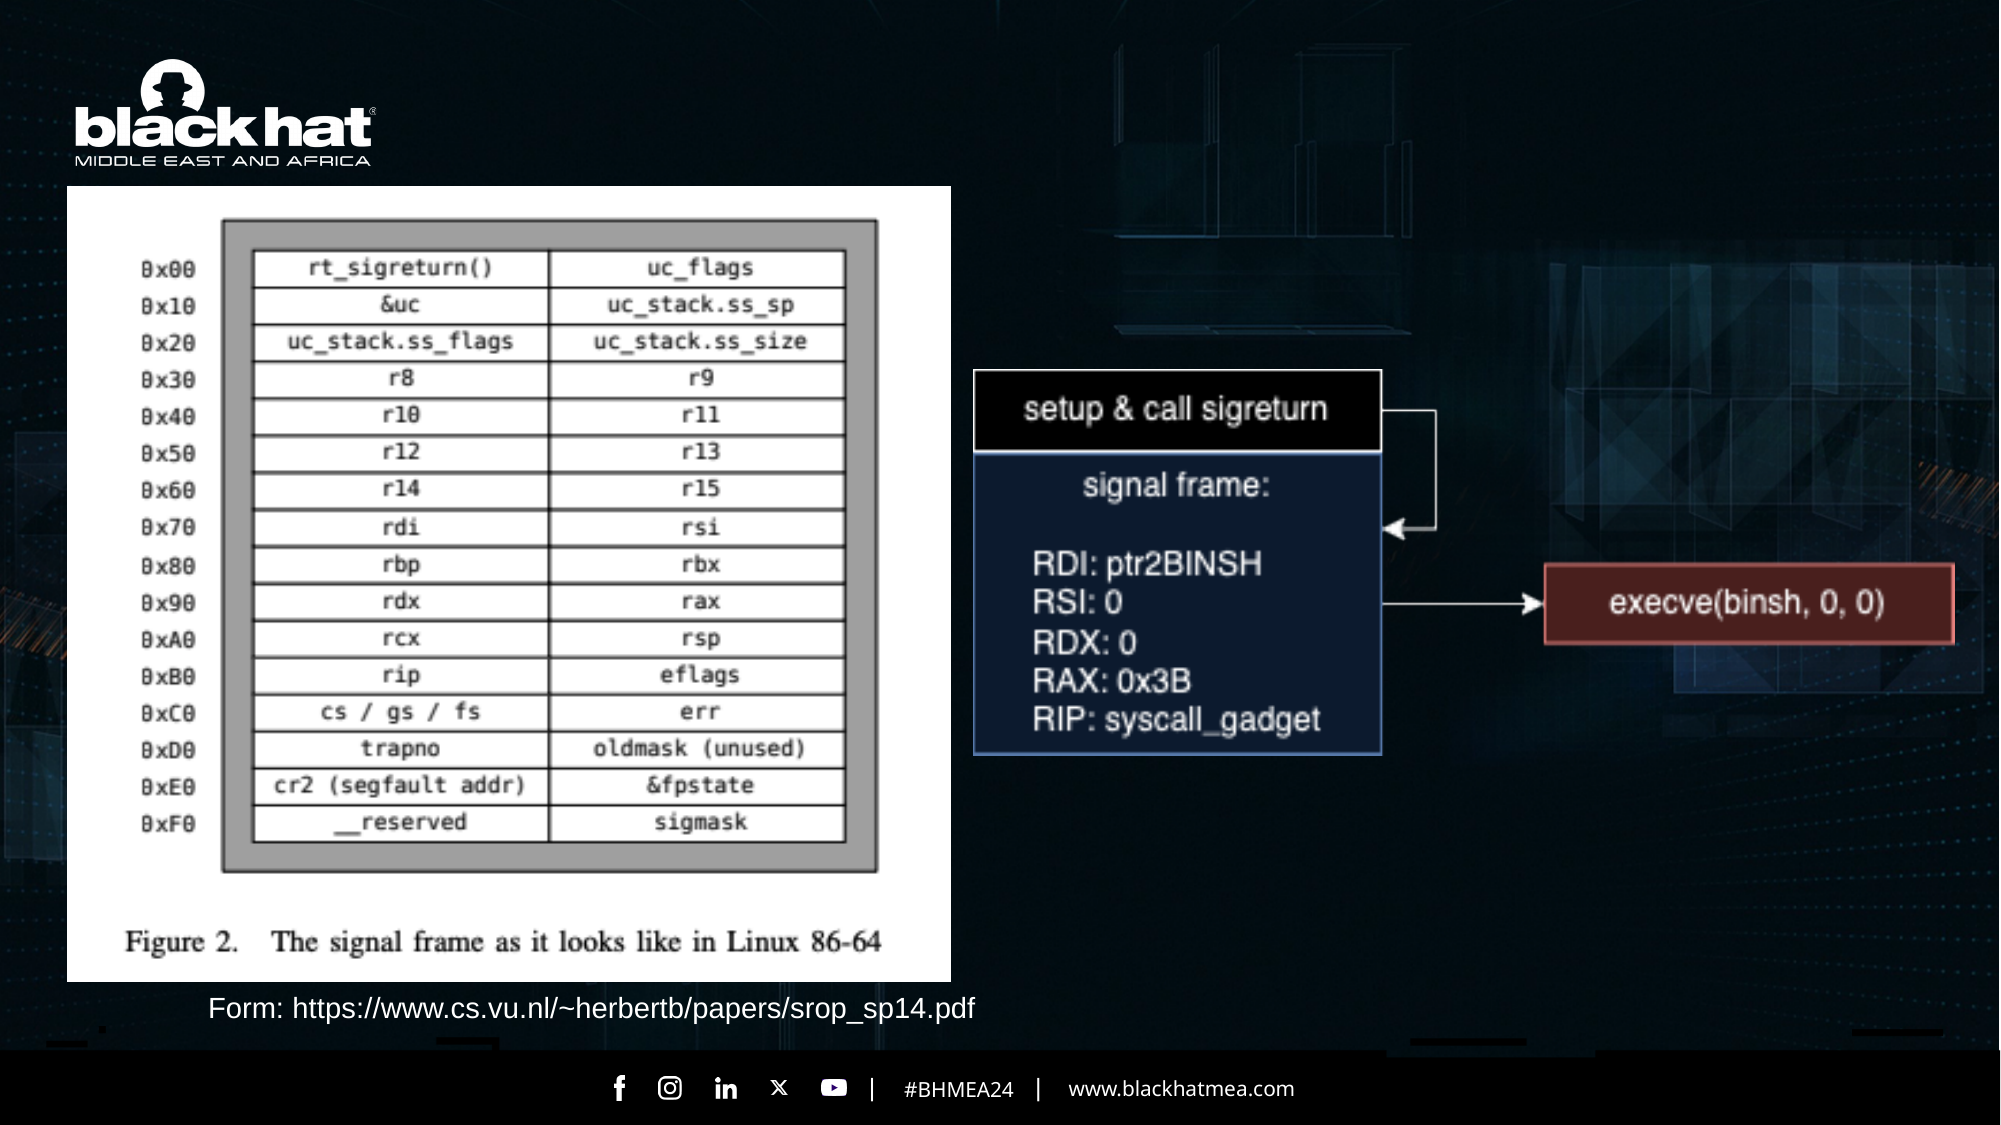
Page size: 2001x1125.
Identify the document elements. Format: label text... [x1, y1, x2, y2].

text_box Form: https://www.cs.vu.nl/~herbertb/papers/srop_sp14.pdf [193, 981, 992, 1032]
picture [0, 0, 2001, 1125]
